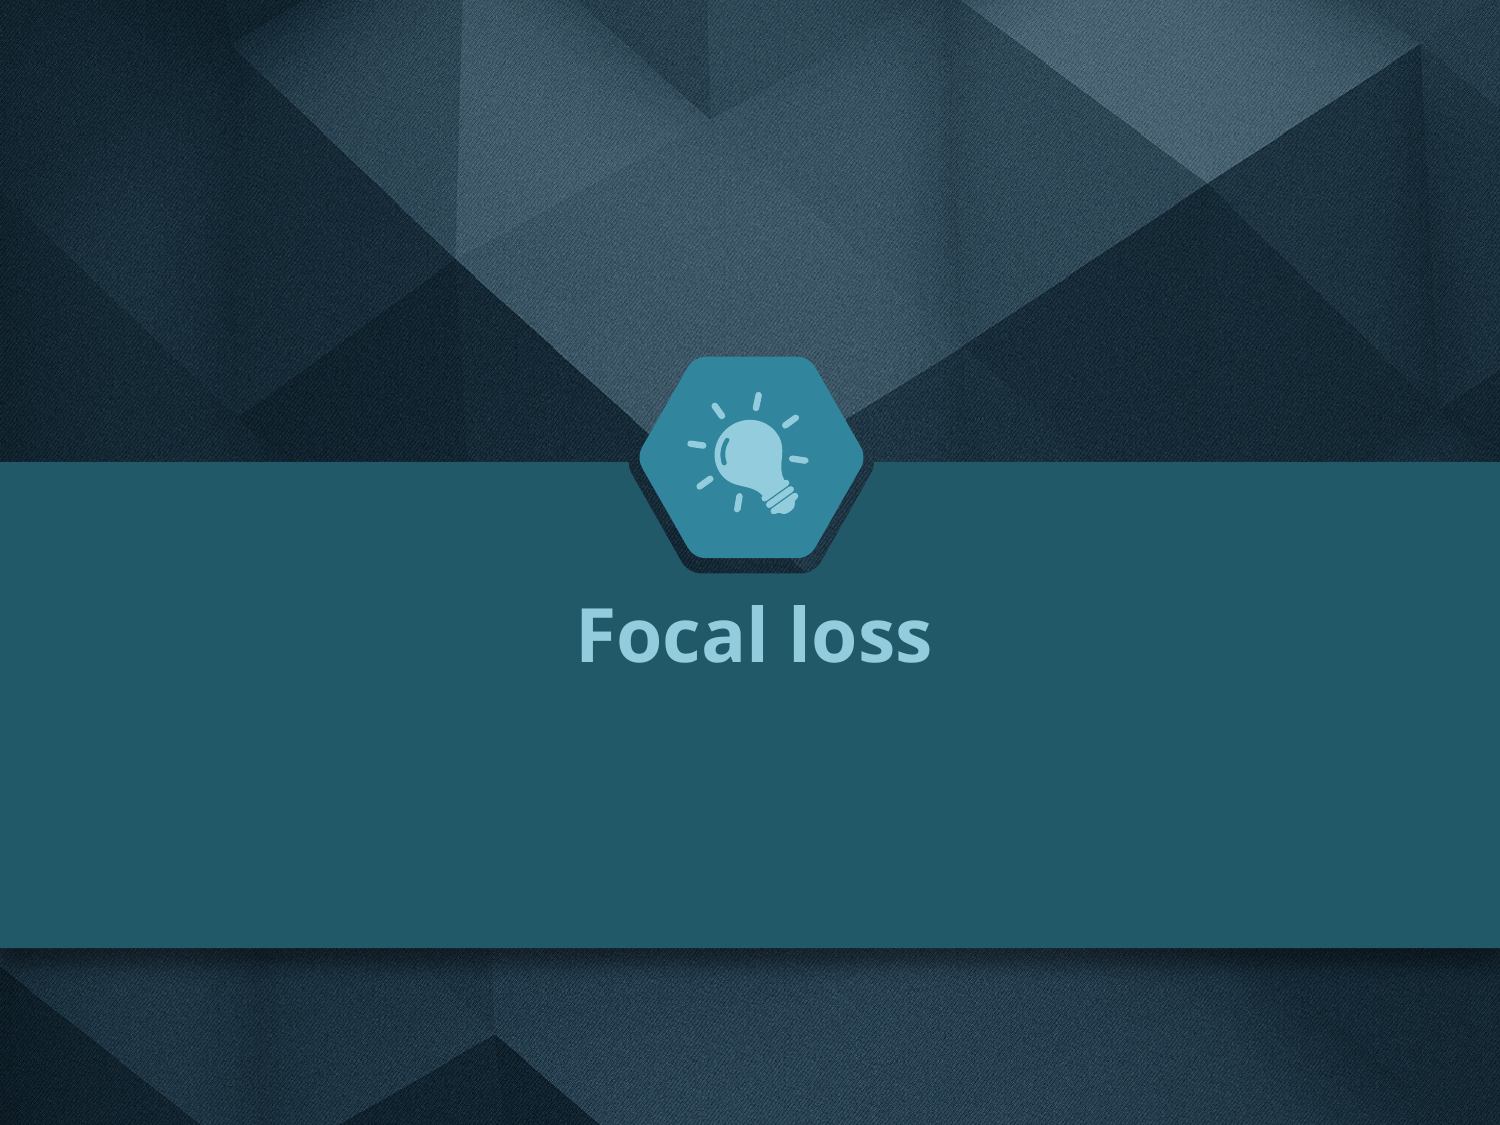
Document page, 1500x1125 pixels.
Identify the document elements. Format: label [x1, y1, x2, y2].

picture [0, 0, 1500, 1125]
text_box [639, 356, 864, 559]
